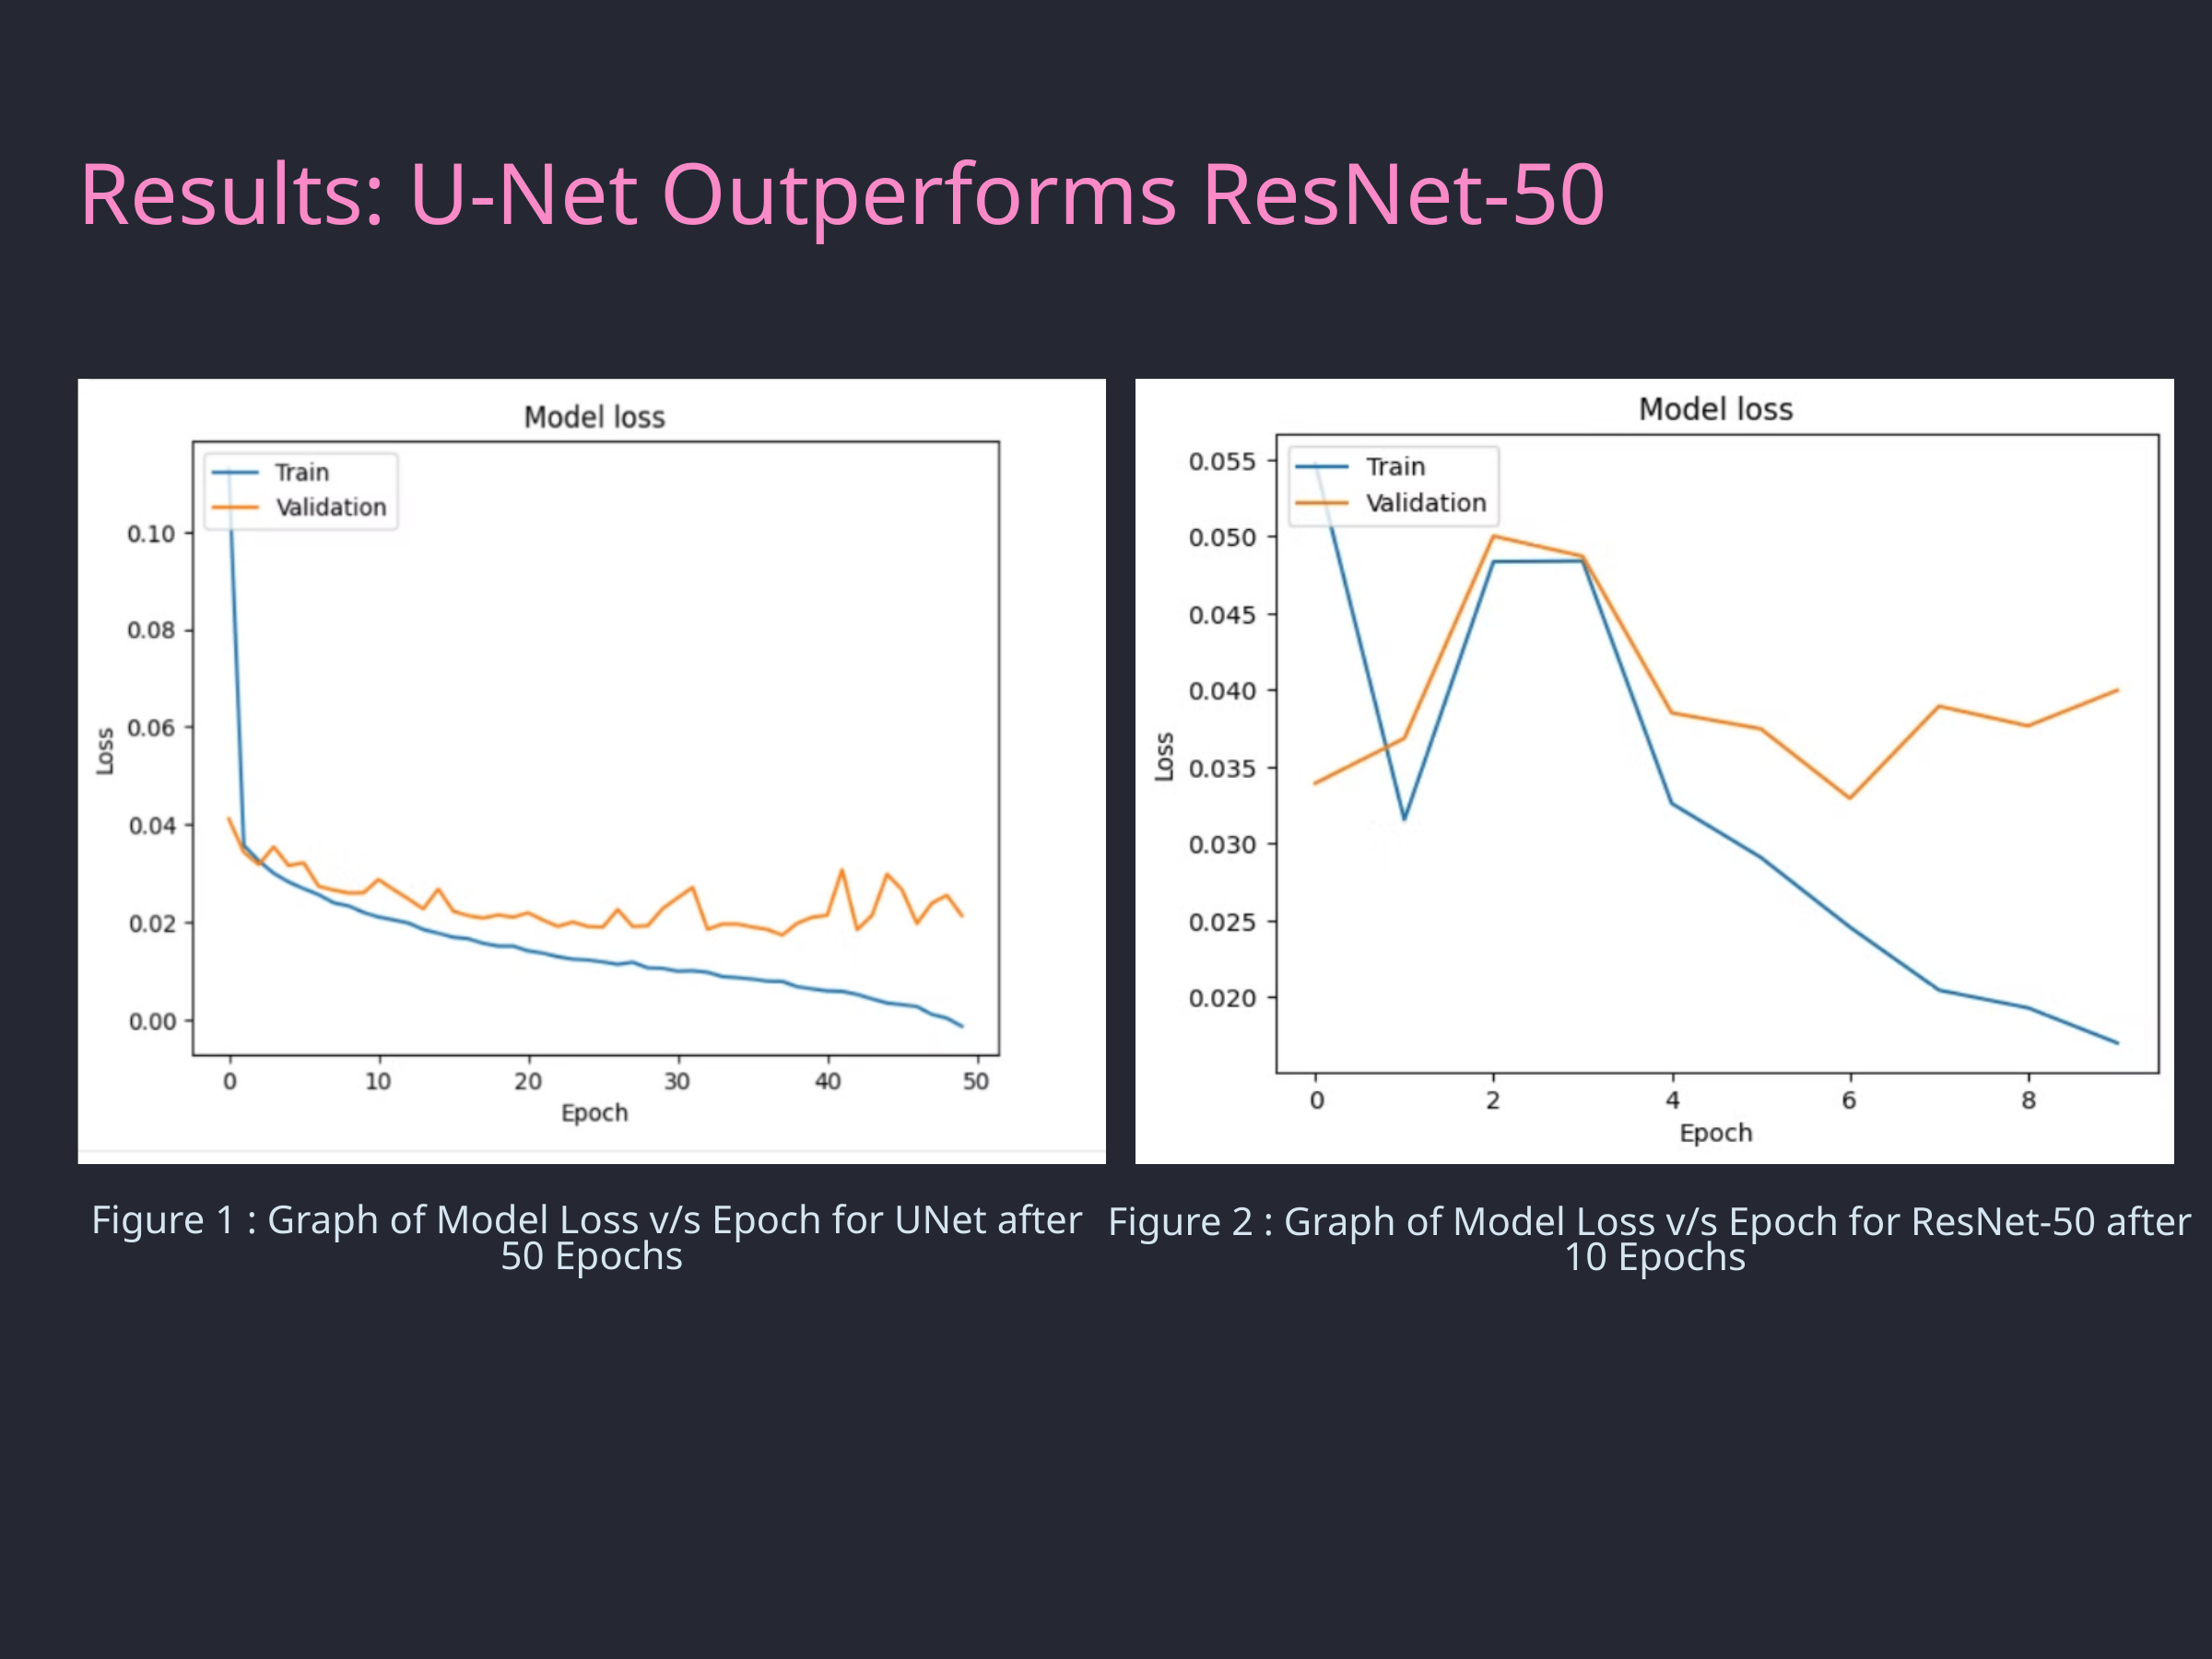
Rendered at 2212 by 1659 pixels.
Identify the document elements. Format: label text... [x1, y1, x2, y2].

text_box Figure 2 : Graph of Model Loss v/s Epoch for ResNet-50 after 10 Epochs [1135, 1207, 2174, 1279]
picture [77, 379, 1106, 1165]
text_box Results: U-Net Outperforms ResNet-50 [77, 176, 1640, 314]
text_box Figure 1 : Graph of Model Loss v/s Epoch for UNet after 50 Epochs [77, 1206, 1106, 1279]
picture [1135, 379, 2174, 1165]
